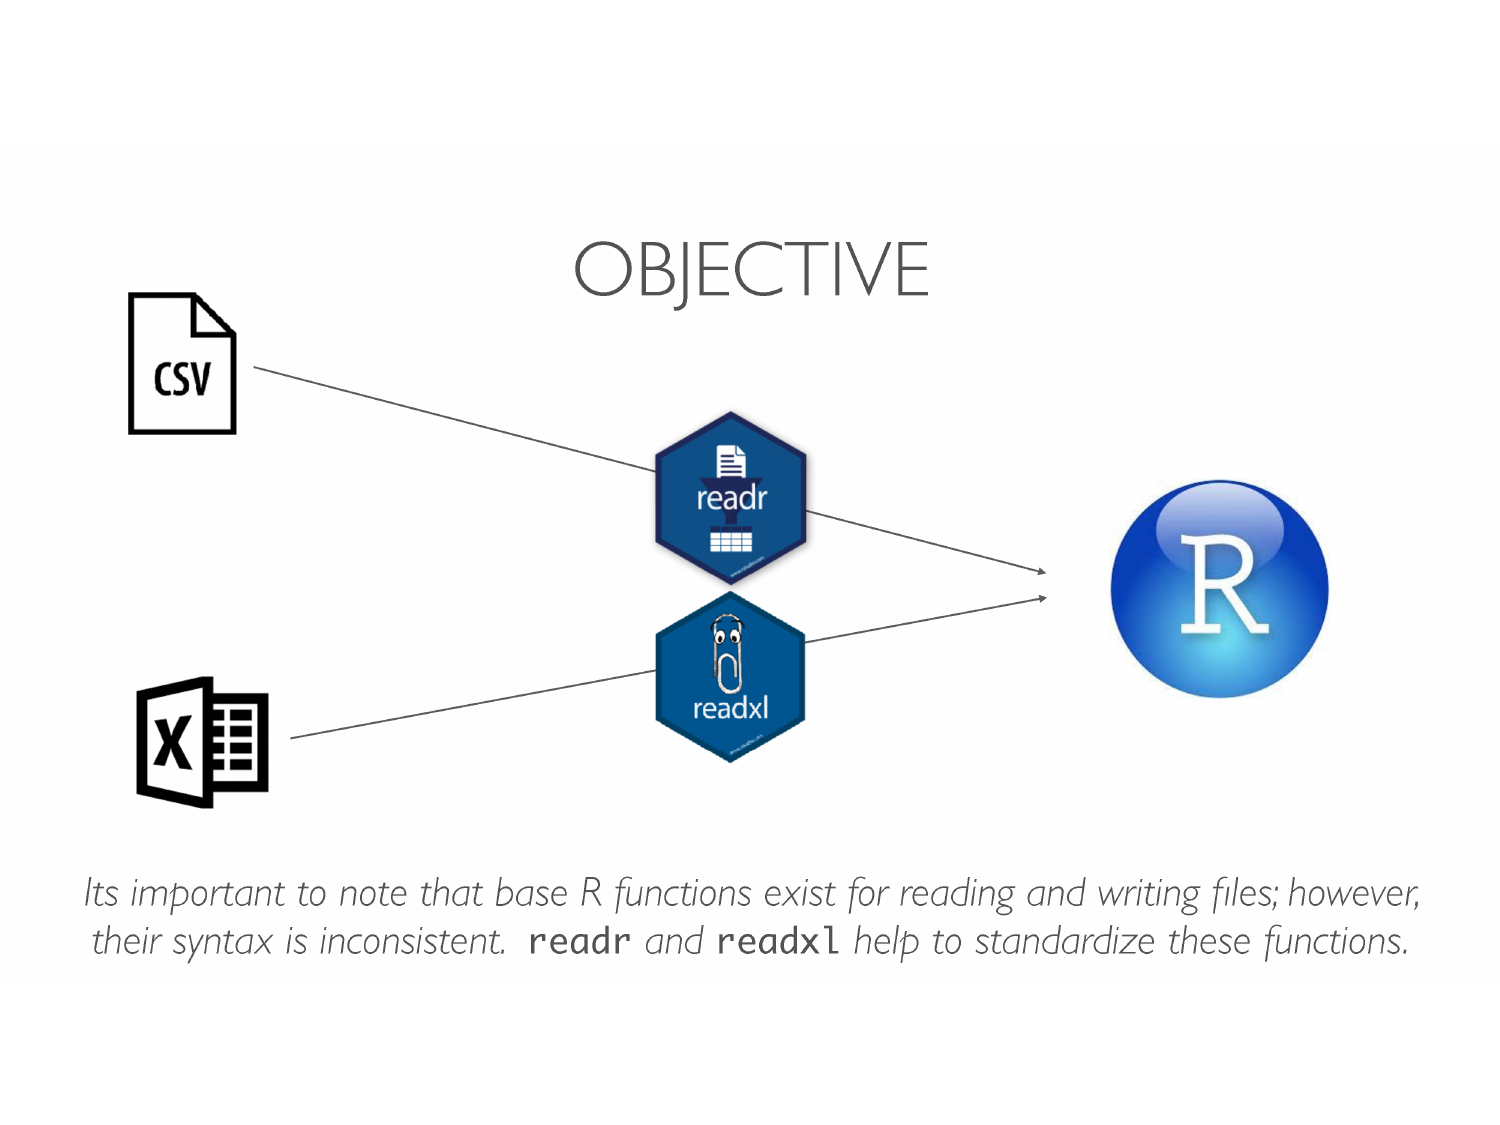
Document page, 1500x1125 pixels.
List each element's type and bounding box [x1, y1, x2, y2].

picture [0, 141, 1500, 987]
